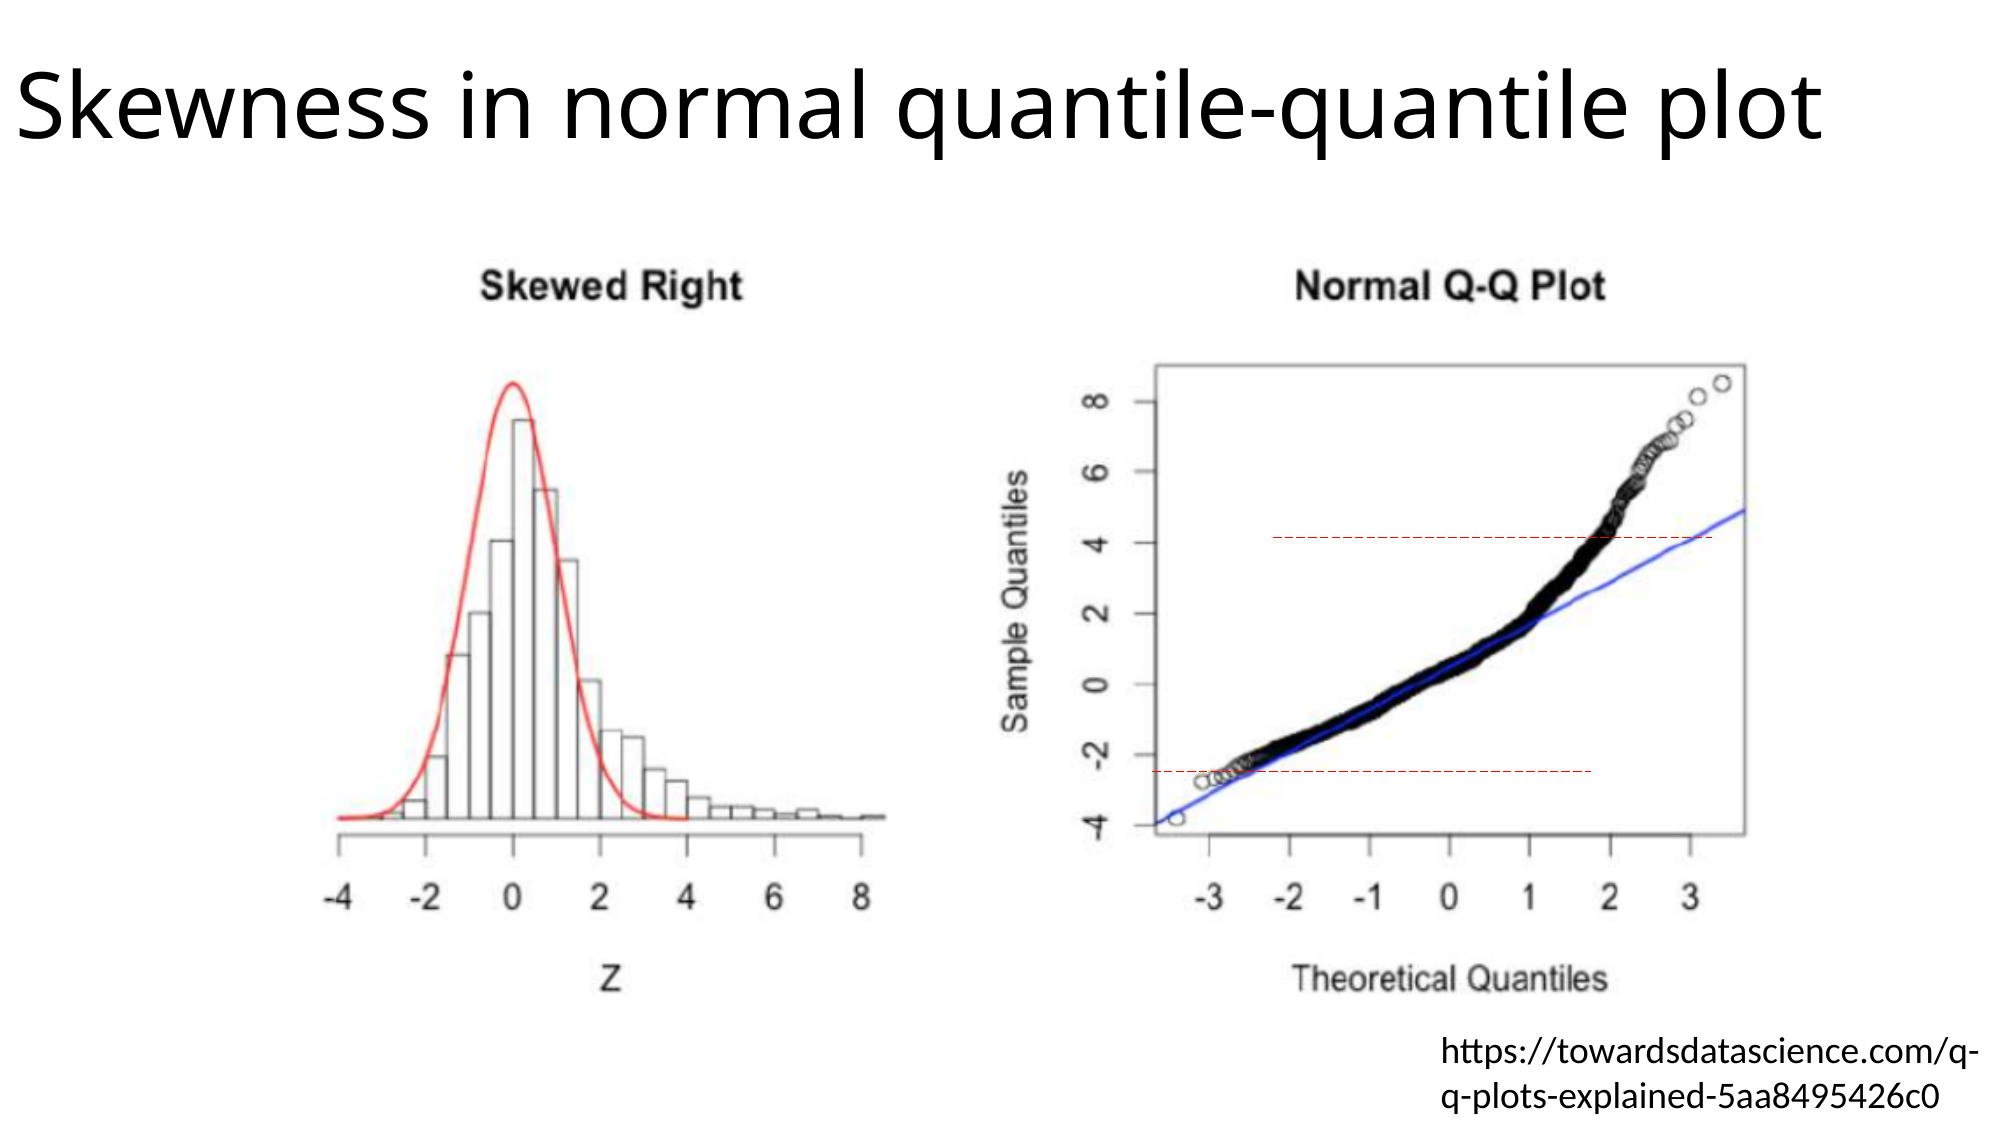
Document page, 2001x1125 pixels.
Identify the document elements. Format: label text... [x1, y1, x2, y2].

text_box https://towardsdatascience.com/q-q-plots-explained-5aa8495426c0 [1425, 1018, 2000, 1124]
title Skewness in normal quantile-quantile plot [0, 0, 2000, 218]
picture [184, 221, 1816, 1015]
